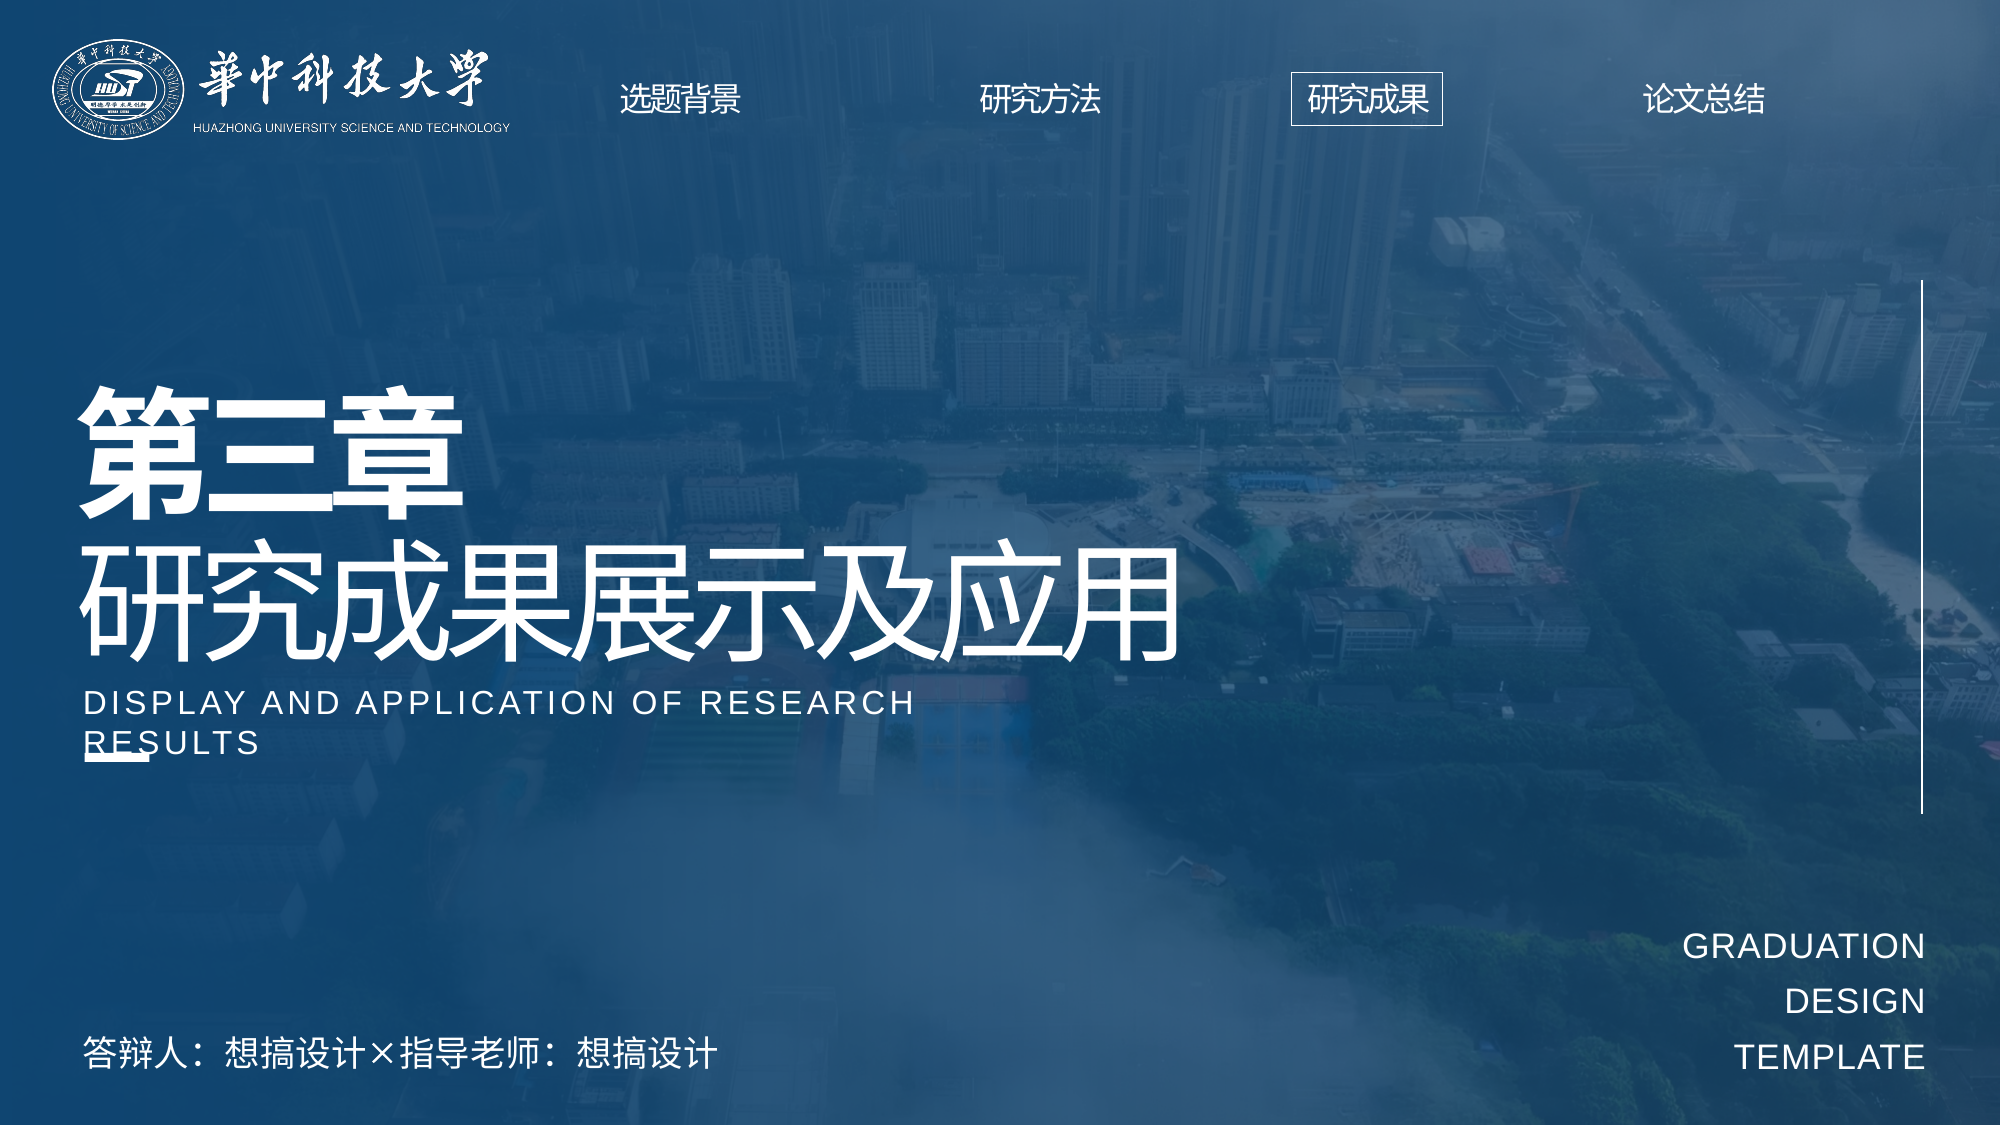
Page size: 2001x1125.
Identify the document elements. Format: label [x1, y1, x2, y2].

picture [0, 0, 2000, 1125]
text_box [604, 70, 1948, 127]
